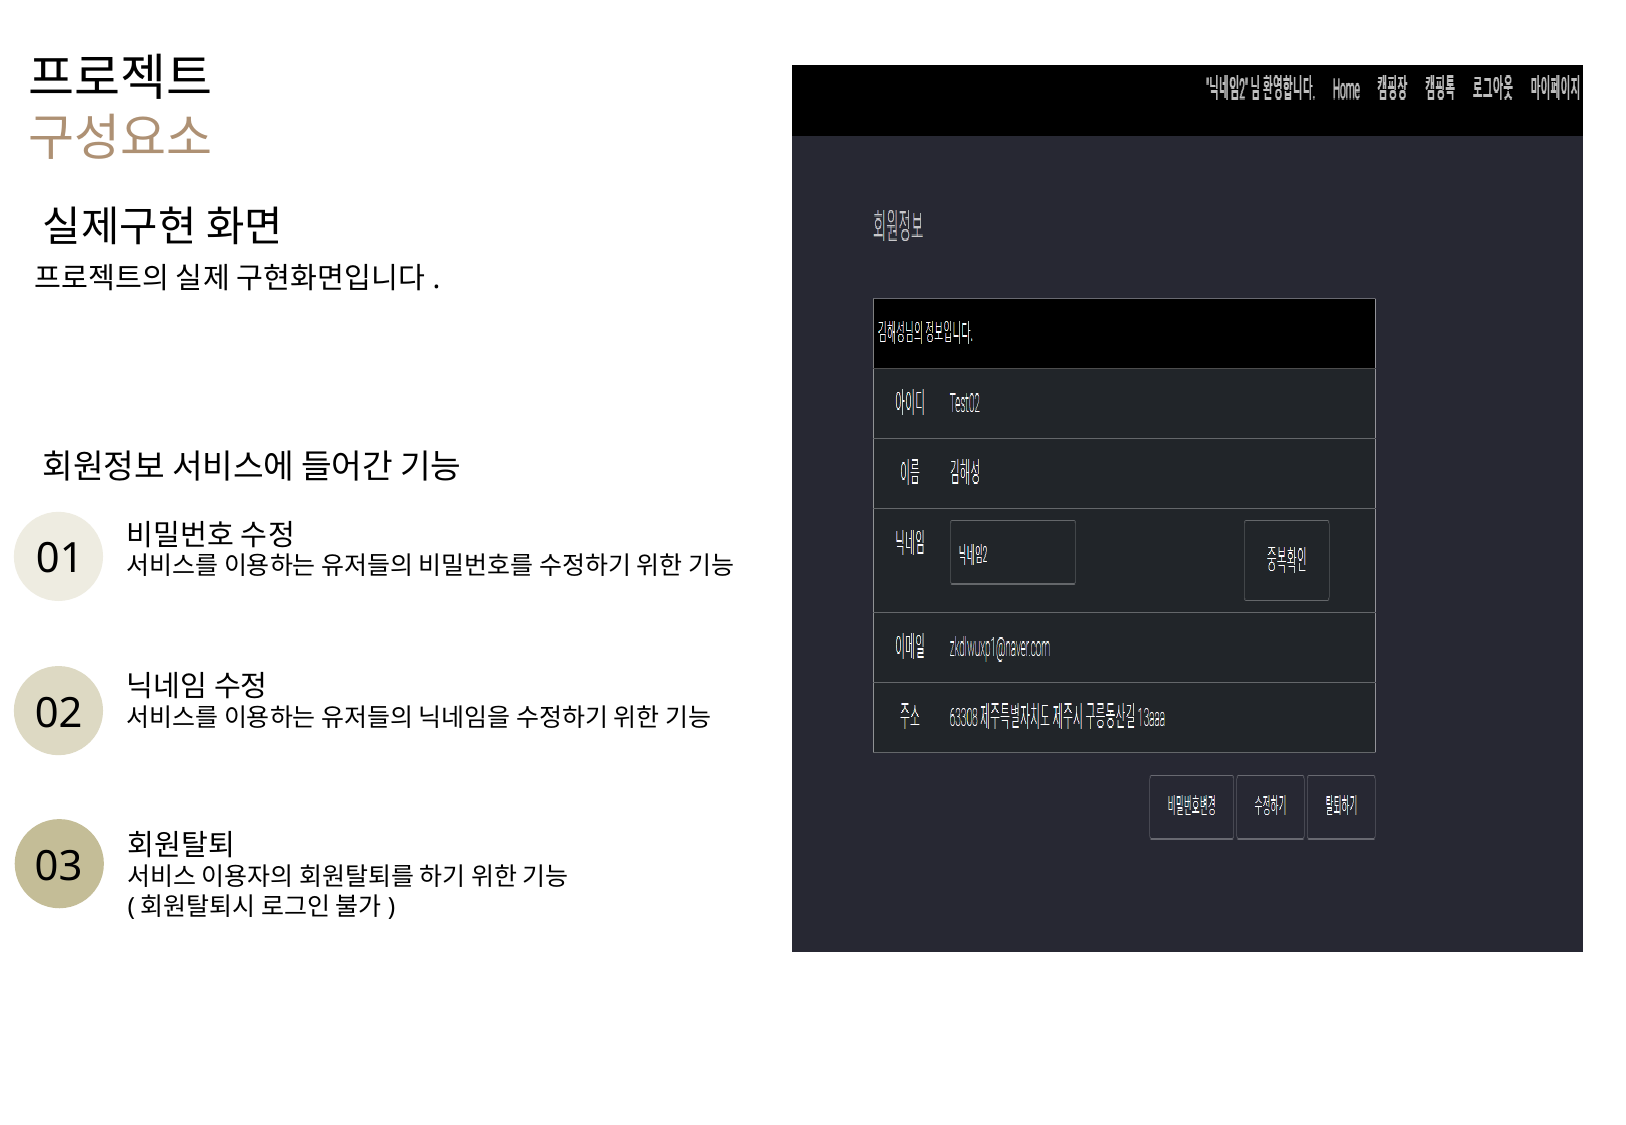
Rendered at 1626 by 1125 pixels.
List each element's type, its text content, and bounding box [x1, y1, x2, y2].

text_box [13, 511, 106, 602]
text_box 서비스를 이용하는 유저들의 닉네임을 수정하기 위한 기능 [119, 693, 768, 739]
picture [791, 65, 1583, 952]
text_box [14, 818, 105, 909]
text_box 실제구현 화면 [35, 191, 593, 257]
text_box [13, 665, 104, 756]
text_box 비밀번호 수정 [119, 508, 593, 541]
text_box 서비스를 이용하는 유저들의 비밀번호를 수정하기 위한 기능 [119, 541, 785, 587]
text_box 프로젝트의 실제 구현화면입니다. [26, 251, 448, 302]
text_box 프로젝트 구성요소 [21, 37, 221, 173]
text_box 회원탈퇴 [120, 819, 490, 852]
text_box 서비스 이용자의 회원탈퇴를 하기 위한 기능 (회원탈퇴시 로그인 불가) [119, 852, 643, 928]
text_box 회원정보 서비스에 들어간 기능 [35, 437, 490, 493]
text_box 닉네임 수정 [119, 660, 593, 693]
